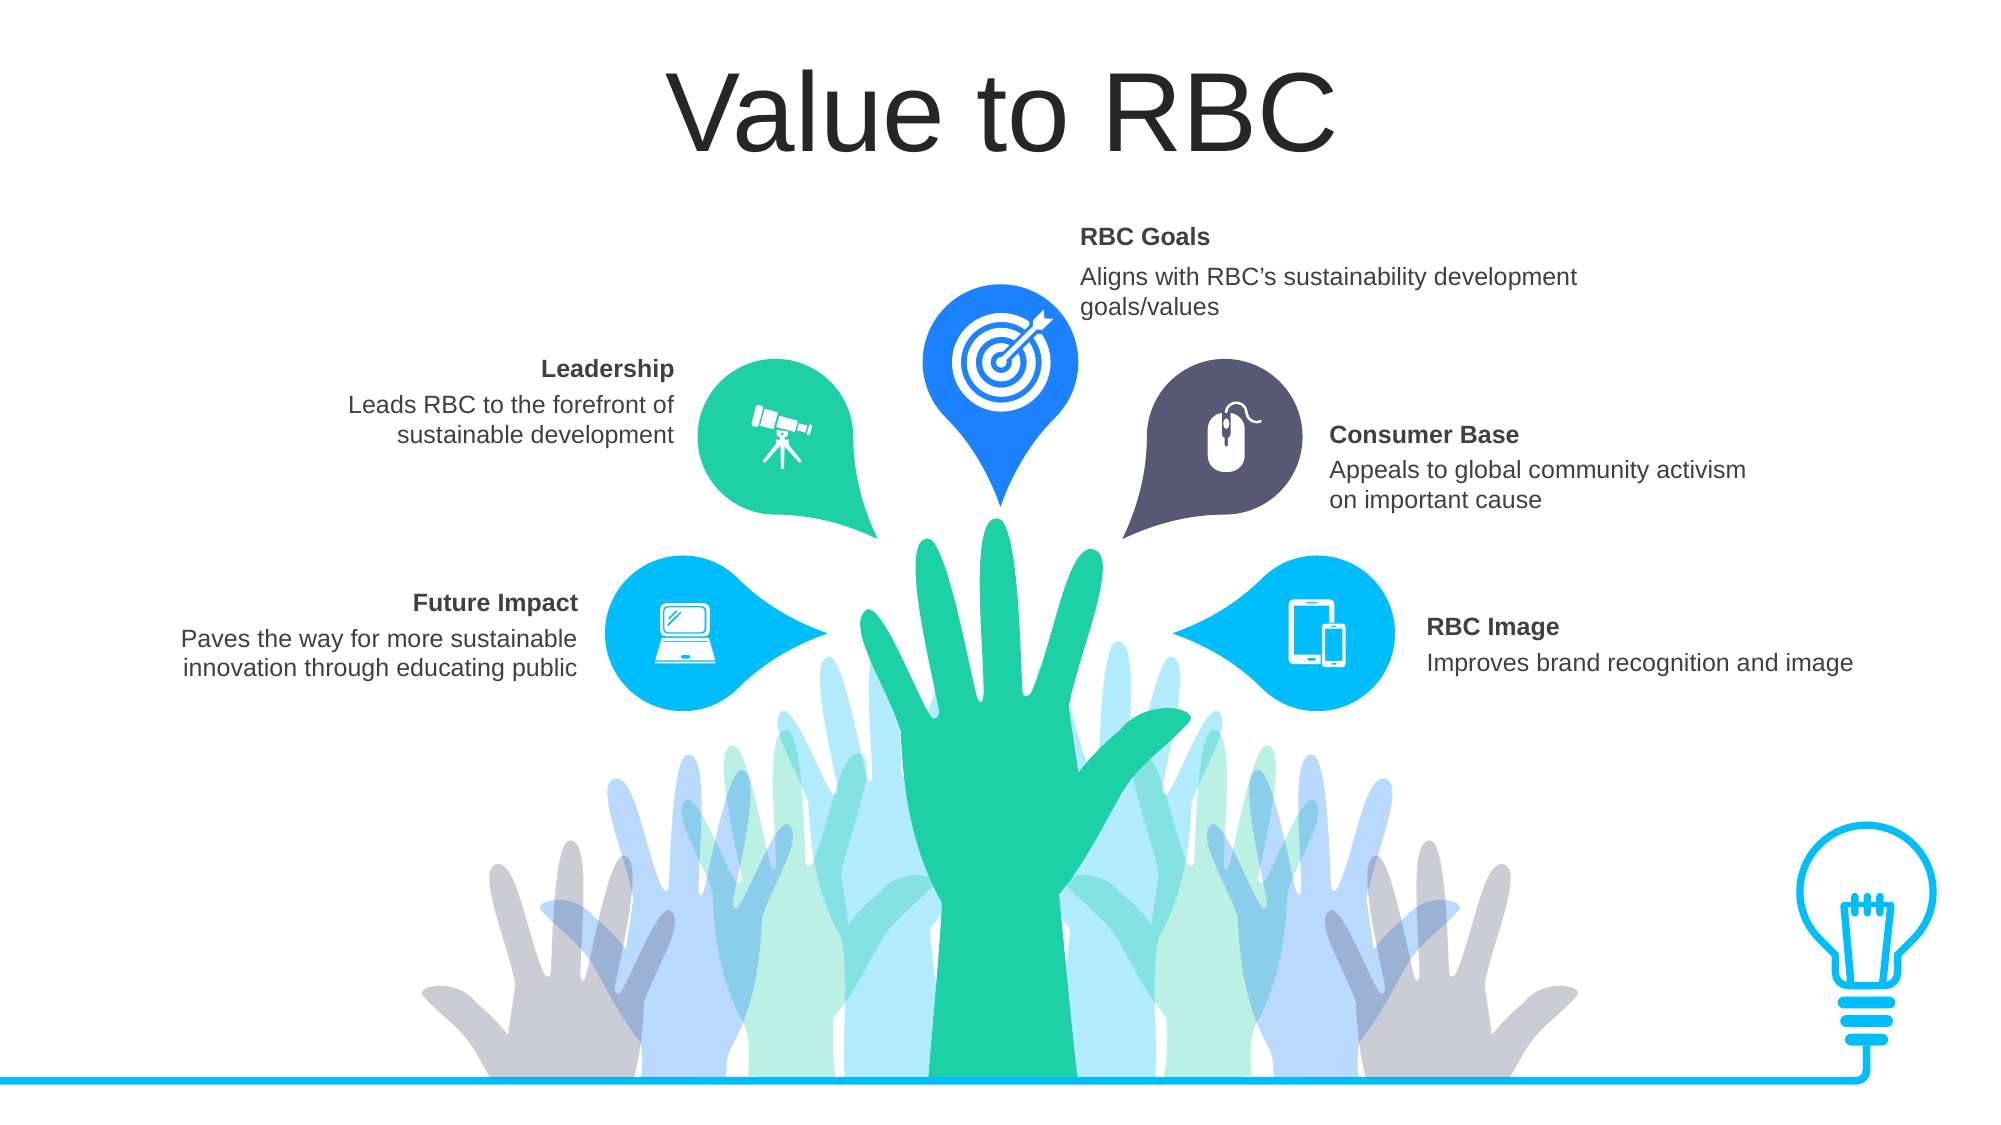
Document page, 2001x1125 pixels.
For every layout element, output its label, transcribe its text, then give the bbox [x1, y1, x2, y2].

text_box [659, 602, 711, 641]
text_box [696, 357, 880, 542]
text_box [1065, 212, 1627, 330]
text_box [1206, 400, 1263, 473]
text_box [978, 517, 1022, 641]
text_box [222, 345, 690, 457]
text_box [750, 403, 814, 470]
list Value to RBC [53, 55, 1952, 175]
text_box [921, 283, 1080, 511]
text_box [125, 579, 594, 691]
text_box [603, 554, 831, 641]
text_box [859, 608, 895, 641]
text_box [1047, 547, 1104, 641]
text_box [1031, 641, 1579, 1080]
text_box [421, 641, 1031, 1080]
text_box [1314, 410, 1783, 522]
text_box [914, 537, 966, 641]
text_box [1287, 598, 1347, 641]
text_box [1411, 602, 1880, 684]
text_box [1120, 357, 1304, 542]
text_box [1169, 554, 1397, 641]
text_box [950, 307, 1056, 413]
